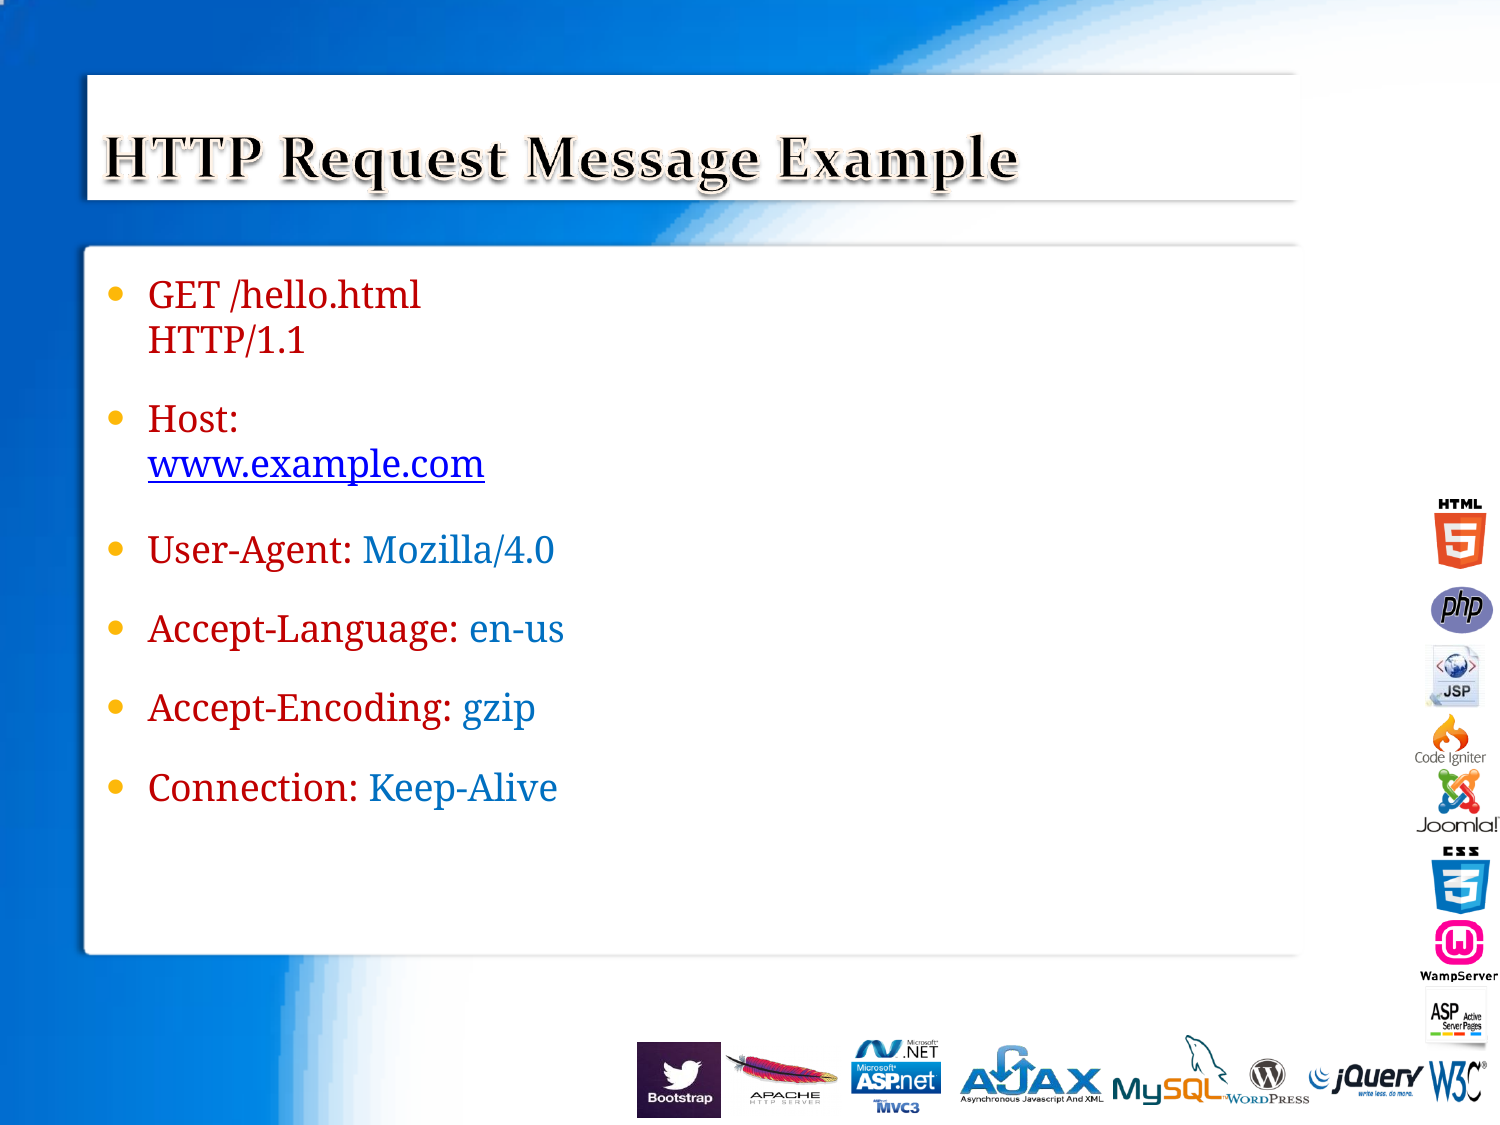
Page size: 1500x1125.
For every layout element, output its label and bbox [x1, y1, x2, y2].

text_box [955, 499, 1500, 1119]
text_box [45, 65, 1303, 213]
text_box [66, 235, 1308, 965]
picture [0, 0, 1500, 1125]
text_box [637, 1035, 843, 1125]
